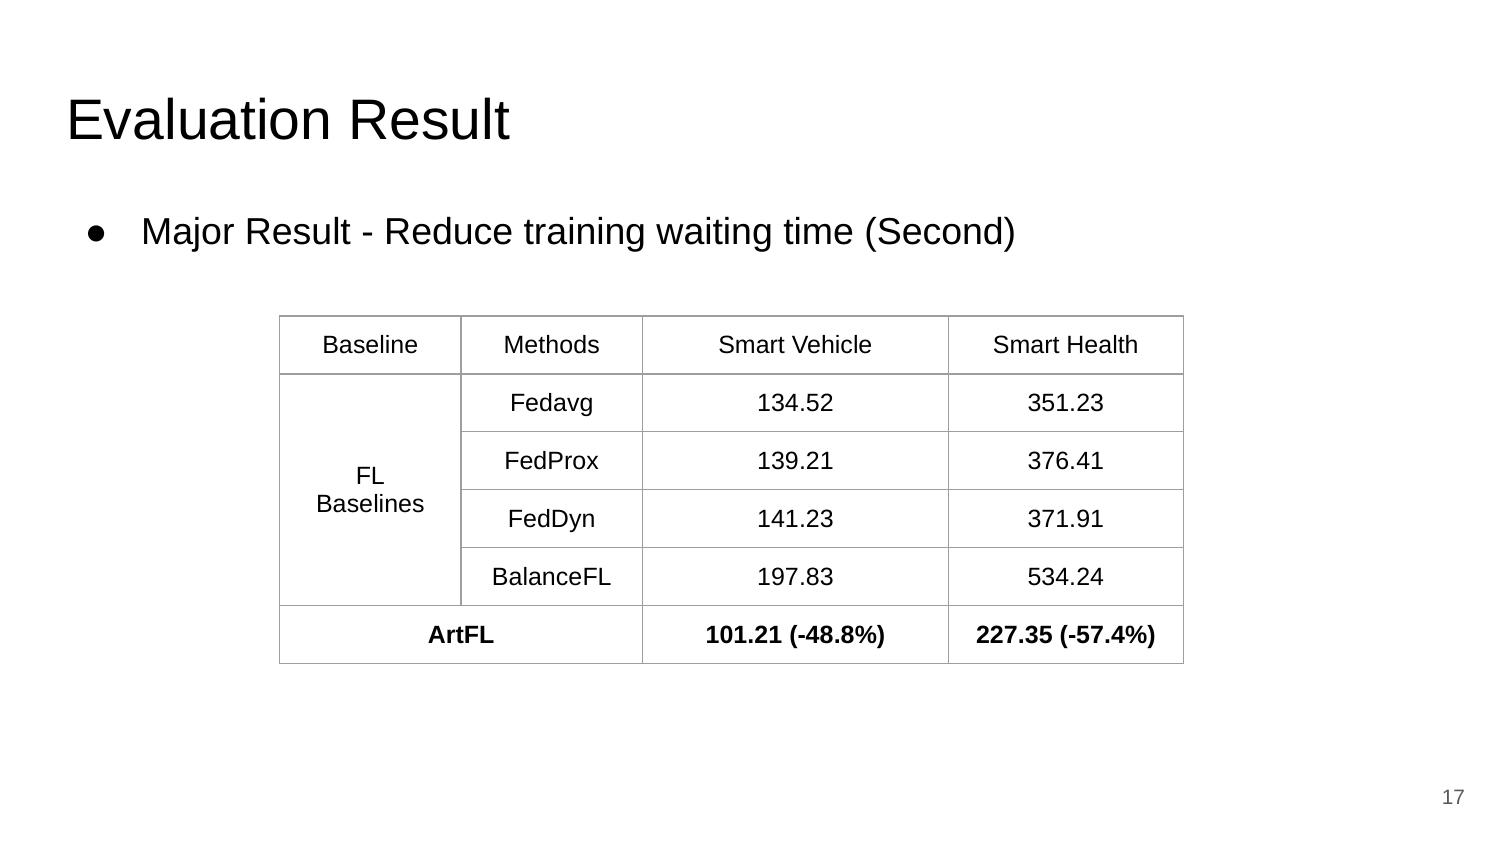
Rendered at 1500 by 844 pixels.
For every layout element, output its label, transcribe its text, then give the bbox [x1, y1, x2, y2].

table_header Smart Vehicle [643, 317, 948, 373]
table_header Baseline [280, 317, 460, 373]
table_cell 534.24 [949, 548, 1183, 605]
table_cell FedProx [462, 432, 642, 489]
table_cell 141.23 [643, 490, 948, 547]
table_cell Fedavg [462, 375, 642, 431]
slide_number ‹#› [1389, 764, 1480, 830]
table_cell ArtFL [280, 606, 642, 663]
table_cell 139.21 [643, 432, 948, 489]
table_cell FL Baselines [280, 375, 460, 605]
table_header Methods [462, 317, 642, 373]
table_cell 371.91 [949, 490, 1183, 547]
table_header Smart Health [949, 317, 1183, 373]
table_cell FedDyn [462, 490, 642, 547]
table_cell 351.23 [949, 375, 1183, 431]
list Major Result - Reduce training waiting time (Second) [51, 189, 1163, 283]
table_cell 197.83 [643, 548, 948, 605]
table_cell 101.21 (-48.8%) [643, 606, 948, 663]
table_cell 227.35 (-57.4%) [949, 606, 1183, 663]
title Evaluation Result [51, 72, 1449, 167]
table_cell BalanceFL [462, 548, 642, 605]
table_cell 134.52 [643, 375, 948, 431]
table_cell 376.41 [949, 432, 1183, 489]
